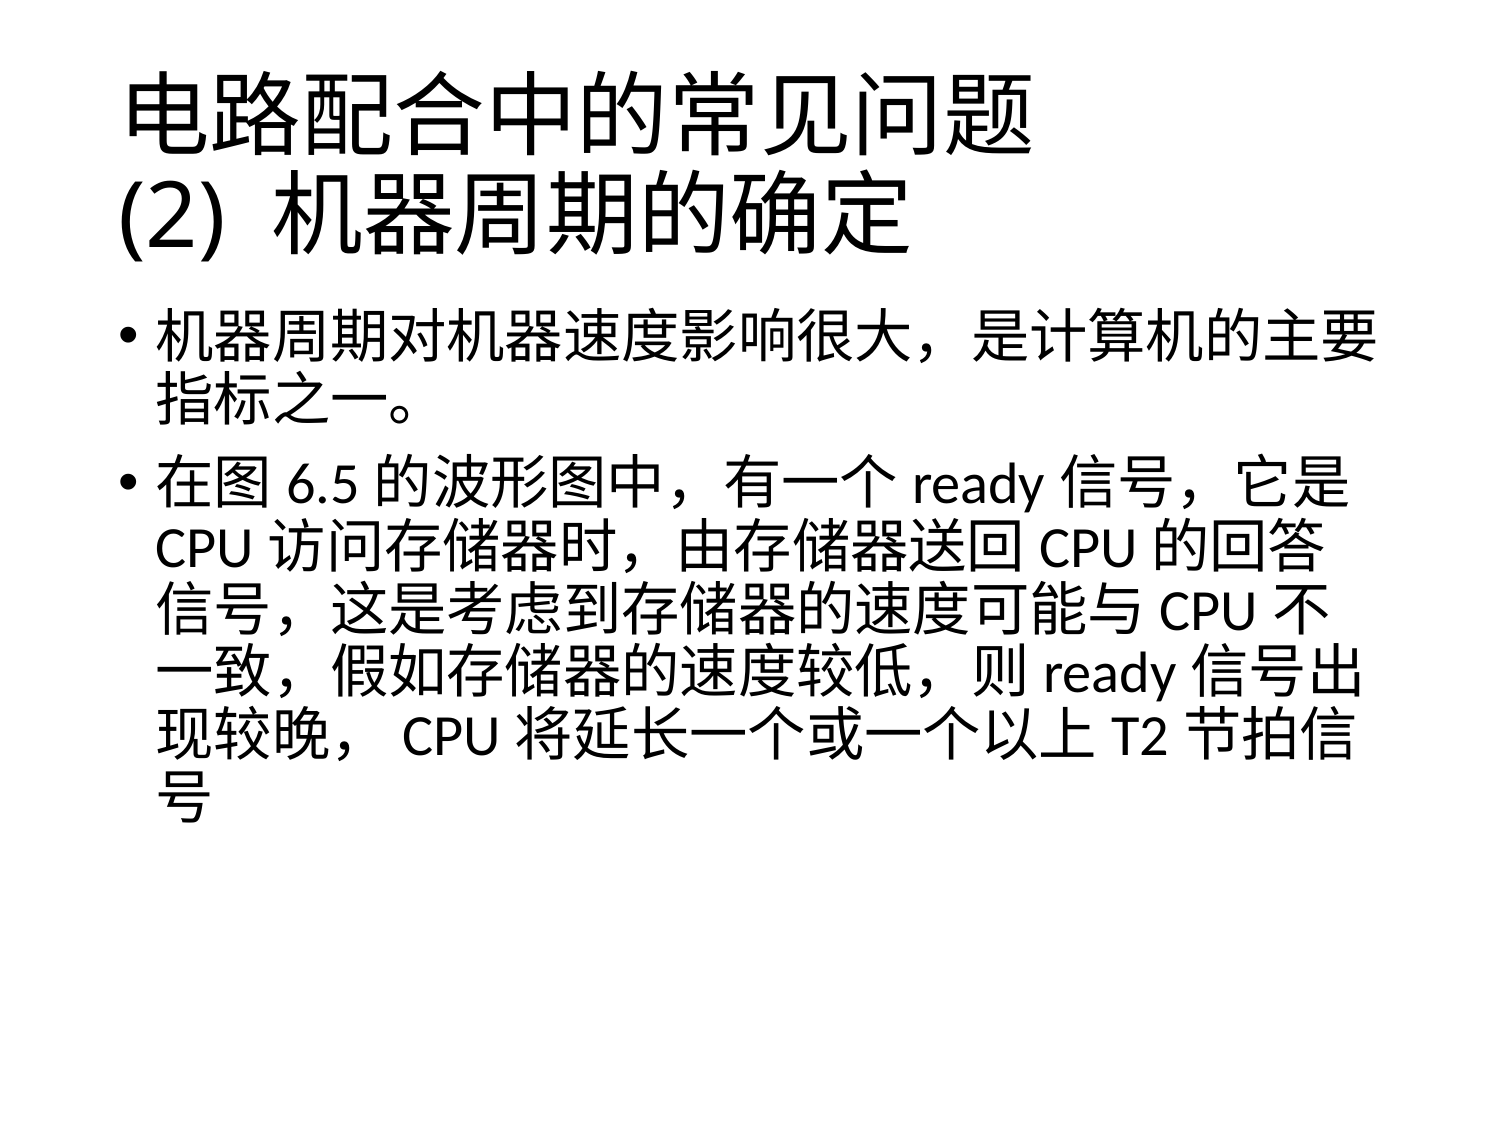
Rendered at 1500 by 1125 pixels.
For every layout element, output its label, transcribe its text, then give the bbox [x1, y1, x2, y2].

list 机器周期对机器速度影响很大，是计算机的主要指标之一。 在图6.5的波形图中，有一个ready信号，它是CPU访问存储器时，由存储器送回CPU的回答信号，这是考虑到存储器的速度可能与CPU不一致，假如存储器的速度较低，则ready信号出现较晚，CPU将延长一个或一个以上T2节拍信号 [103, 299, 1397, 1014]
title 电路配合中的常见问题 (2) 机器周期的确定 [103, 59, 1397, 278]
